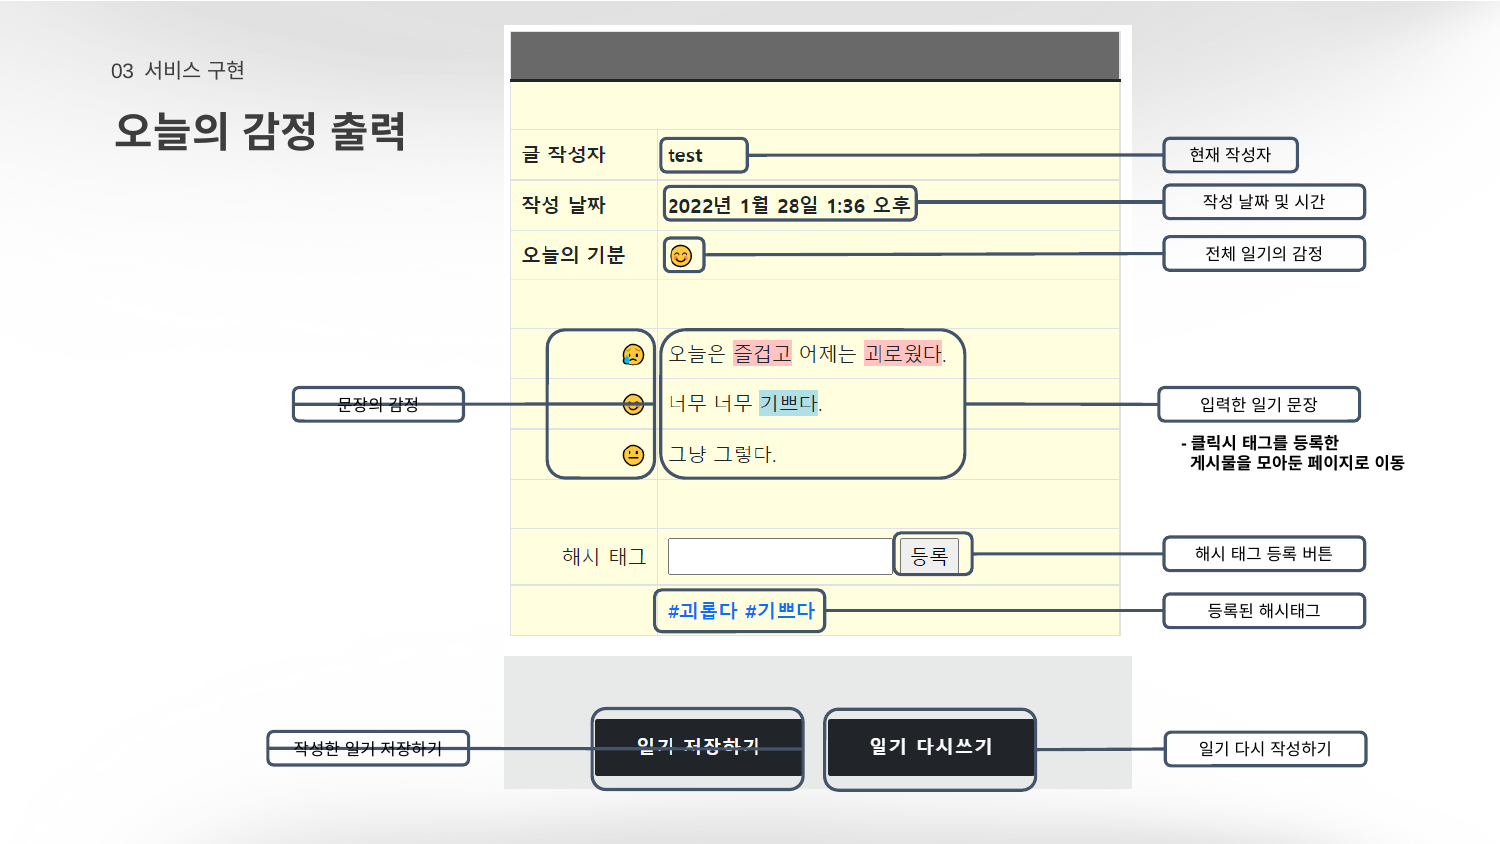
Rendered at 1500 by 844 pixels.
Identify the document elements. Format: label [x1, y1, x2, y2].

text_box [1158, 387, 1453, 489]
picture [0, 0, 1500, 844]
